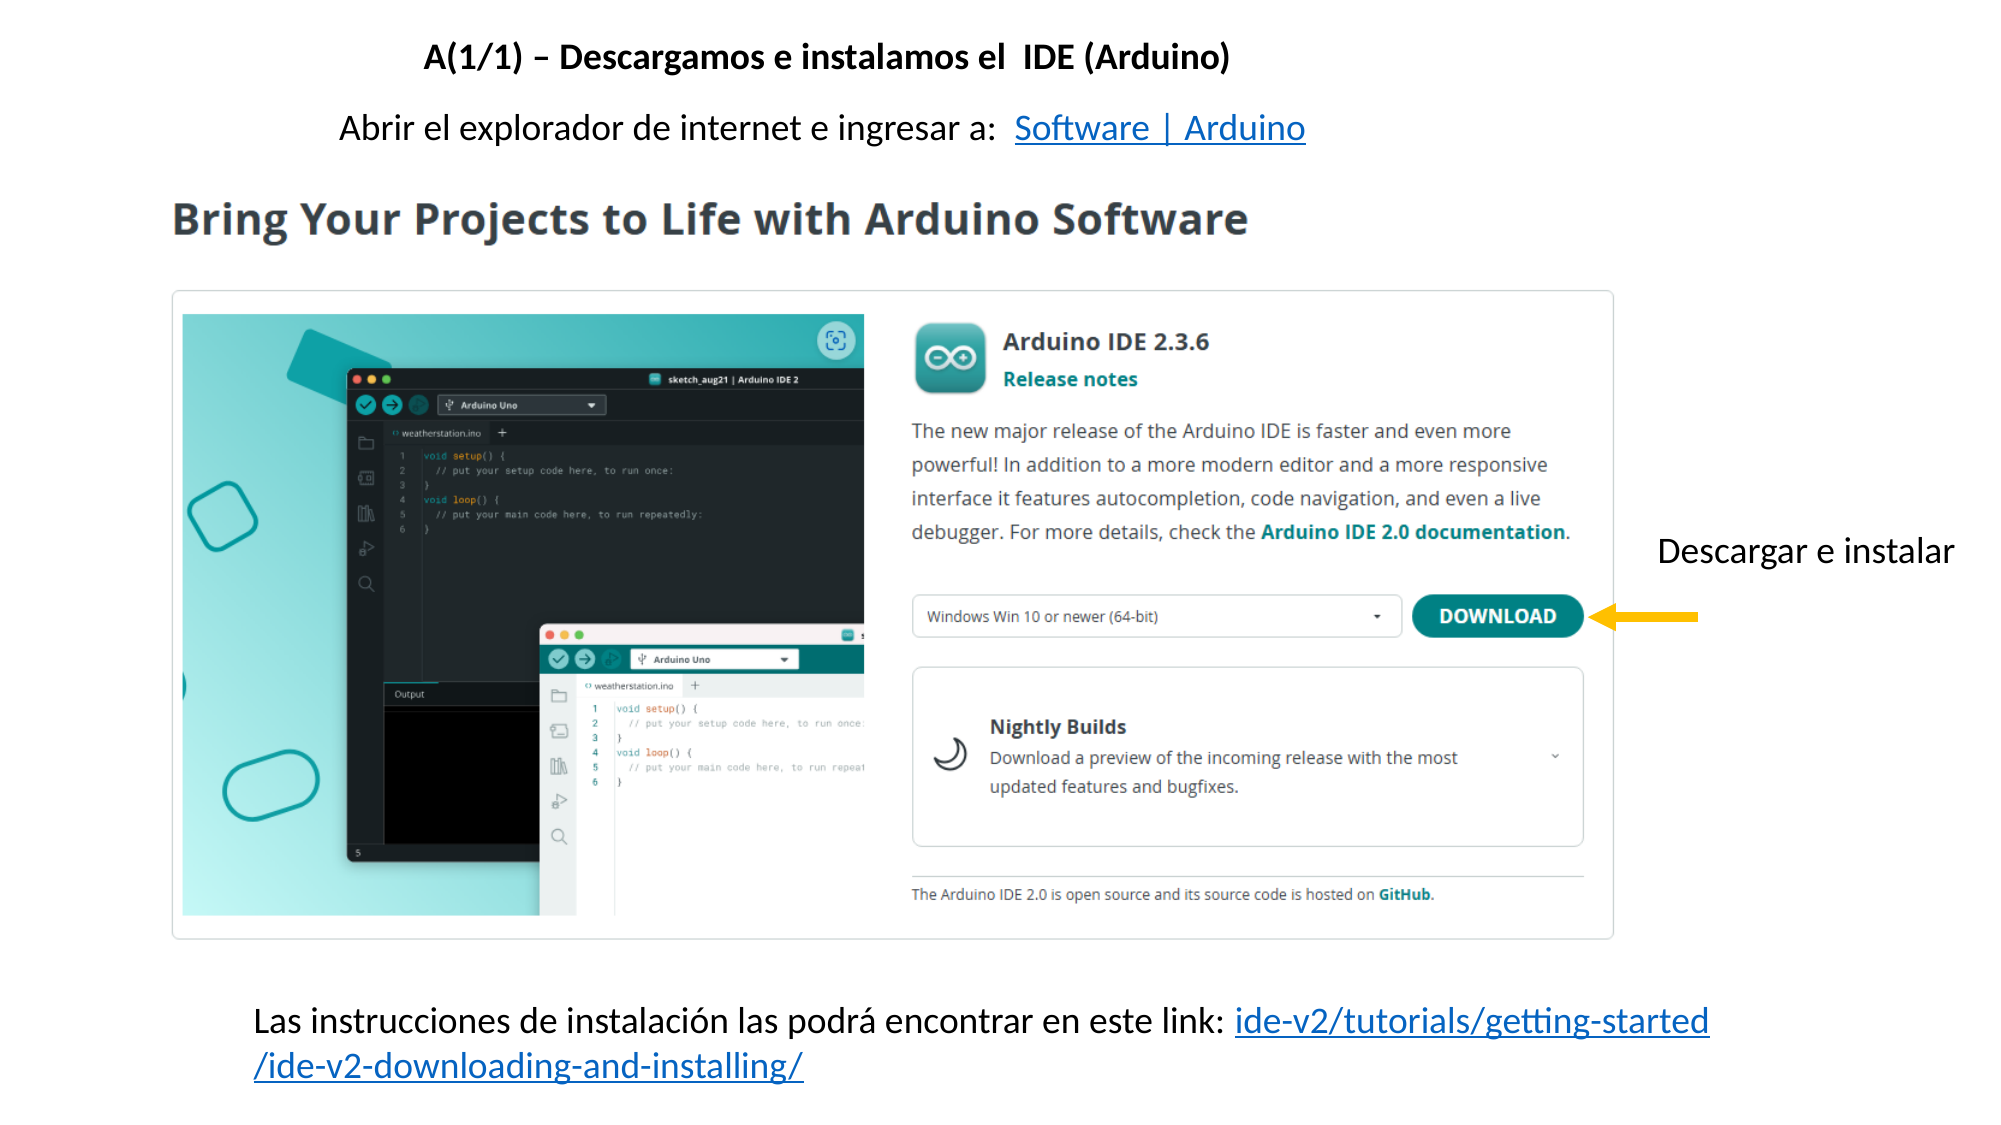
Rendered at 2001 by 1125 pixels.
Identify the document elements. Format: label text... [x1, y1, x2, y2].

text_box A(1/1) – Descargamos e instalamos el IDE (Arduino) [408, 24, 1932, 85]
picture [125, 171, 1643, 965]
text_box Las instrucciones de instalación las podrá encontrar en este link: ide-v2/tutorials/getting-started/ide-v2-downloading-and-installing/ [238, 988, 1934, 1125]
text_box Descargar e instalar [1643, 518, 1985, 579]
text_box Abrir el explorador de internet e ingresar a: Software | Arduino [324, 95, 1573, 155]
